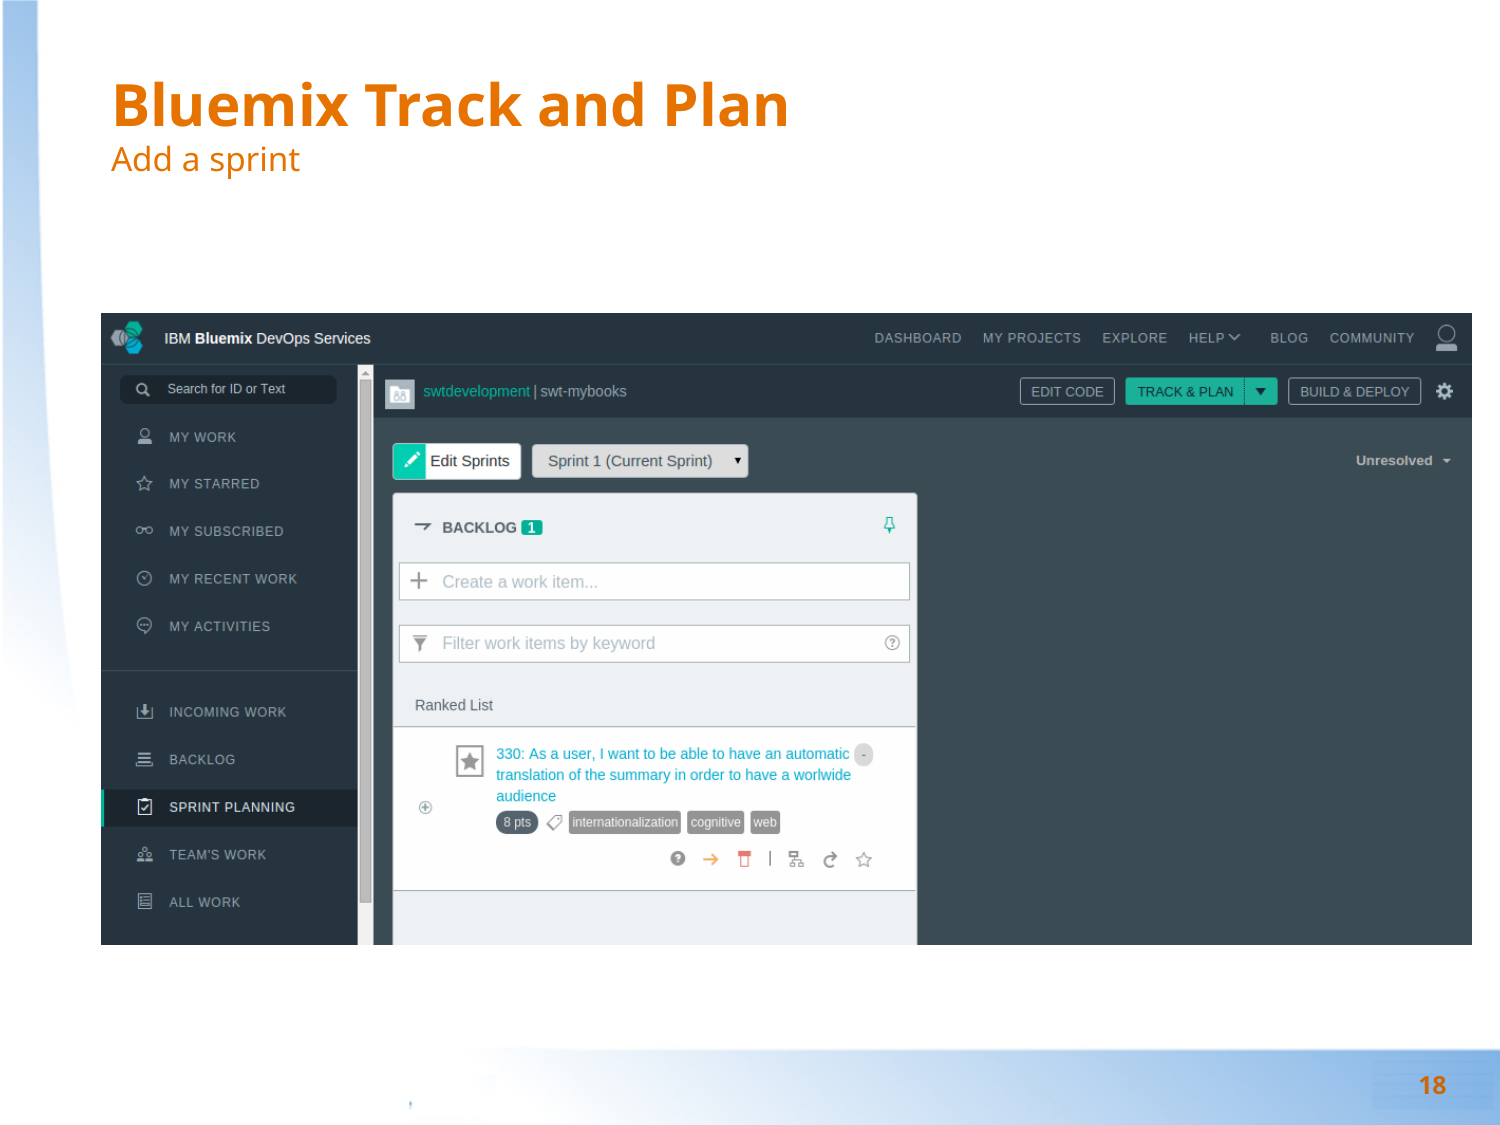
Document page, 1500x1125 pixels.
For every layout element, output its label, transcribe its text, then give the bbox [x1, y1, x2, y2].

picture [0, 0, 1500, 1125]
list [100, 312, 1472, 945]
slide_number 18 [1394, 1058, 1500, 1112]
title Bluemix Track and Plan Add a sprint [96, 90, 1472, 186]
